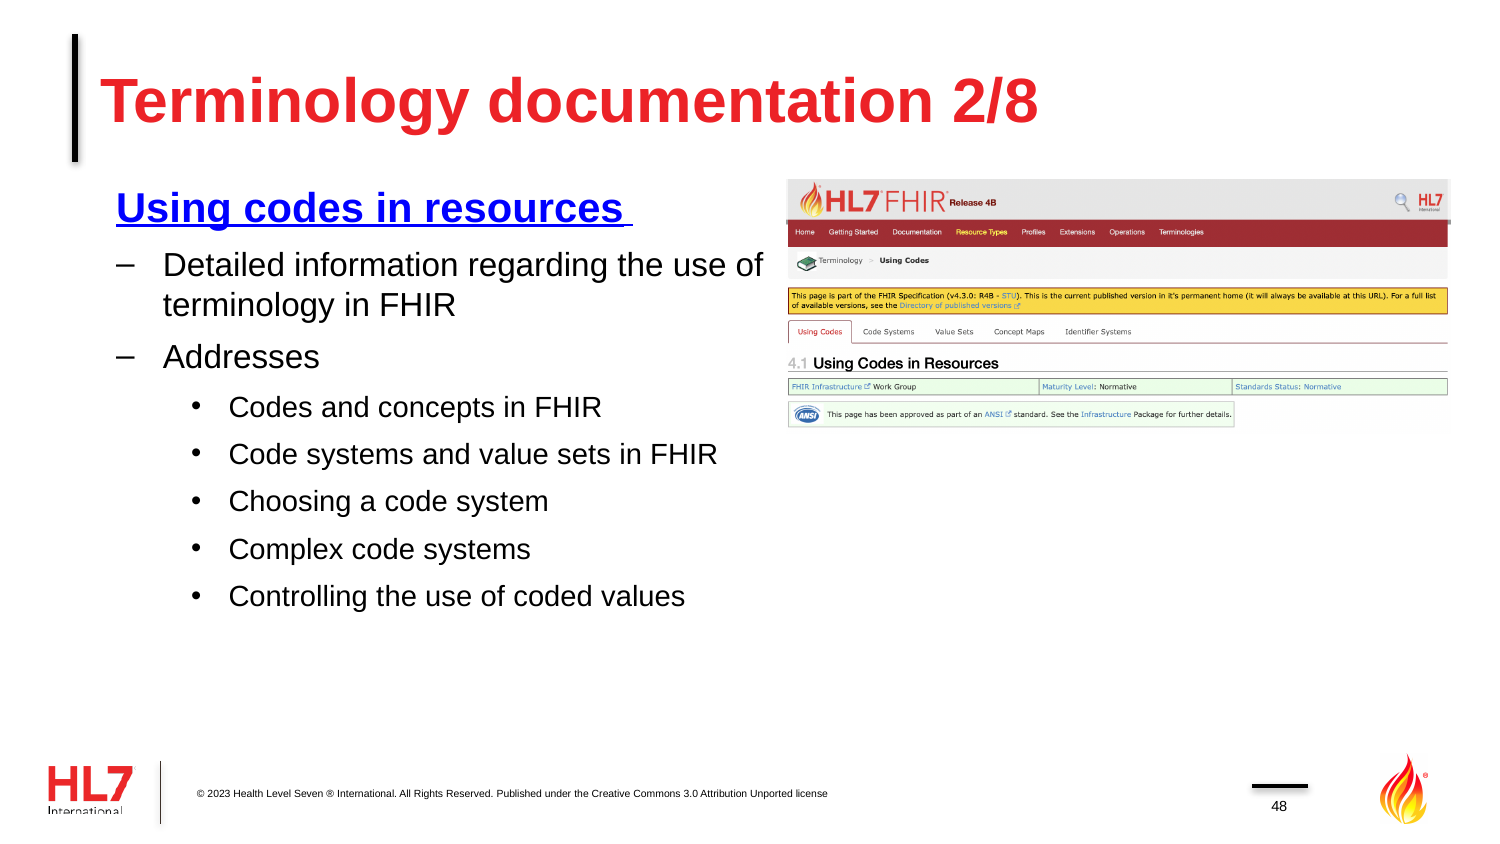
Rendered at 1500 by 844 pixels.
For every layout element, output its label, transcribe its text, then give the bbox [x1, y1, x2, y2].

footer © 2023 Health Level Seven ® International. All Rights Reserved. Published under the Creative Commons 3.0 Attribution Unported license [196, 786, 941, 813]
slide_number 48 [1257, 788, 1302, 815]
list Using codes in resources Detailed information regarding the use of terminology in FHIR Addresses Codes and concepts in FHIR Code systems and value sets in FHIR Choosing a code system Complex code systems Controlling the use of coded values [41, 180, 776, 765]
title Terminology documentation 2/8 [100, 33, 1451, 163]
picture [785, 179, 1451, 434]
picture [1380, 753, 1428, 824]
